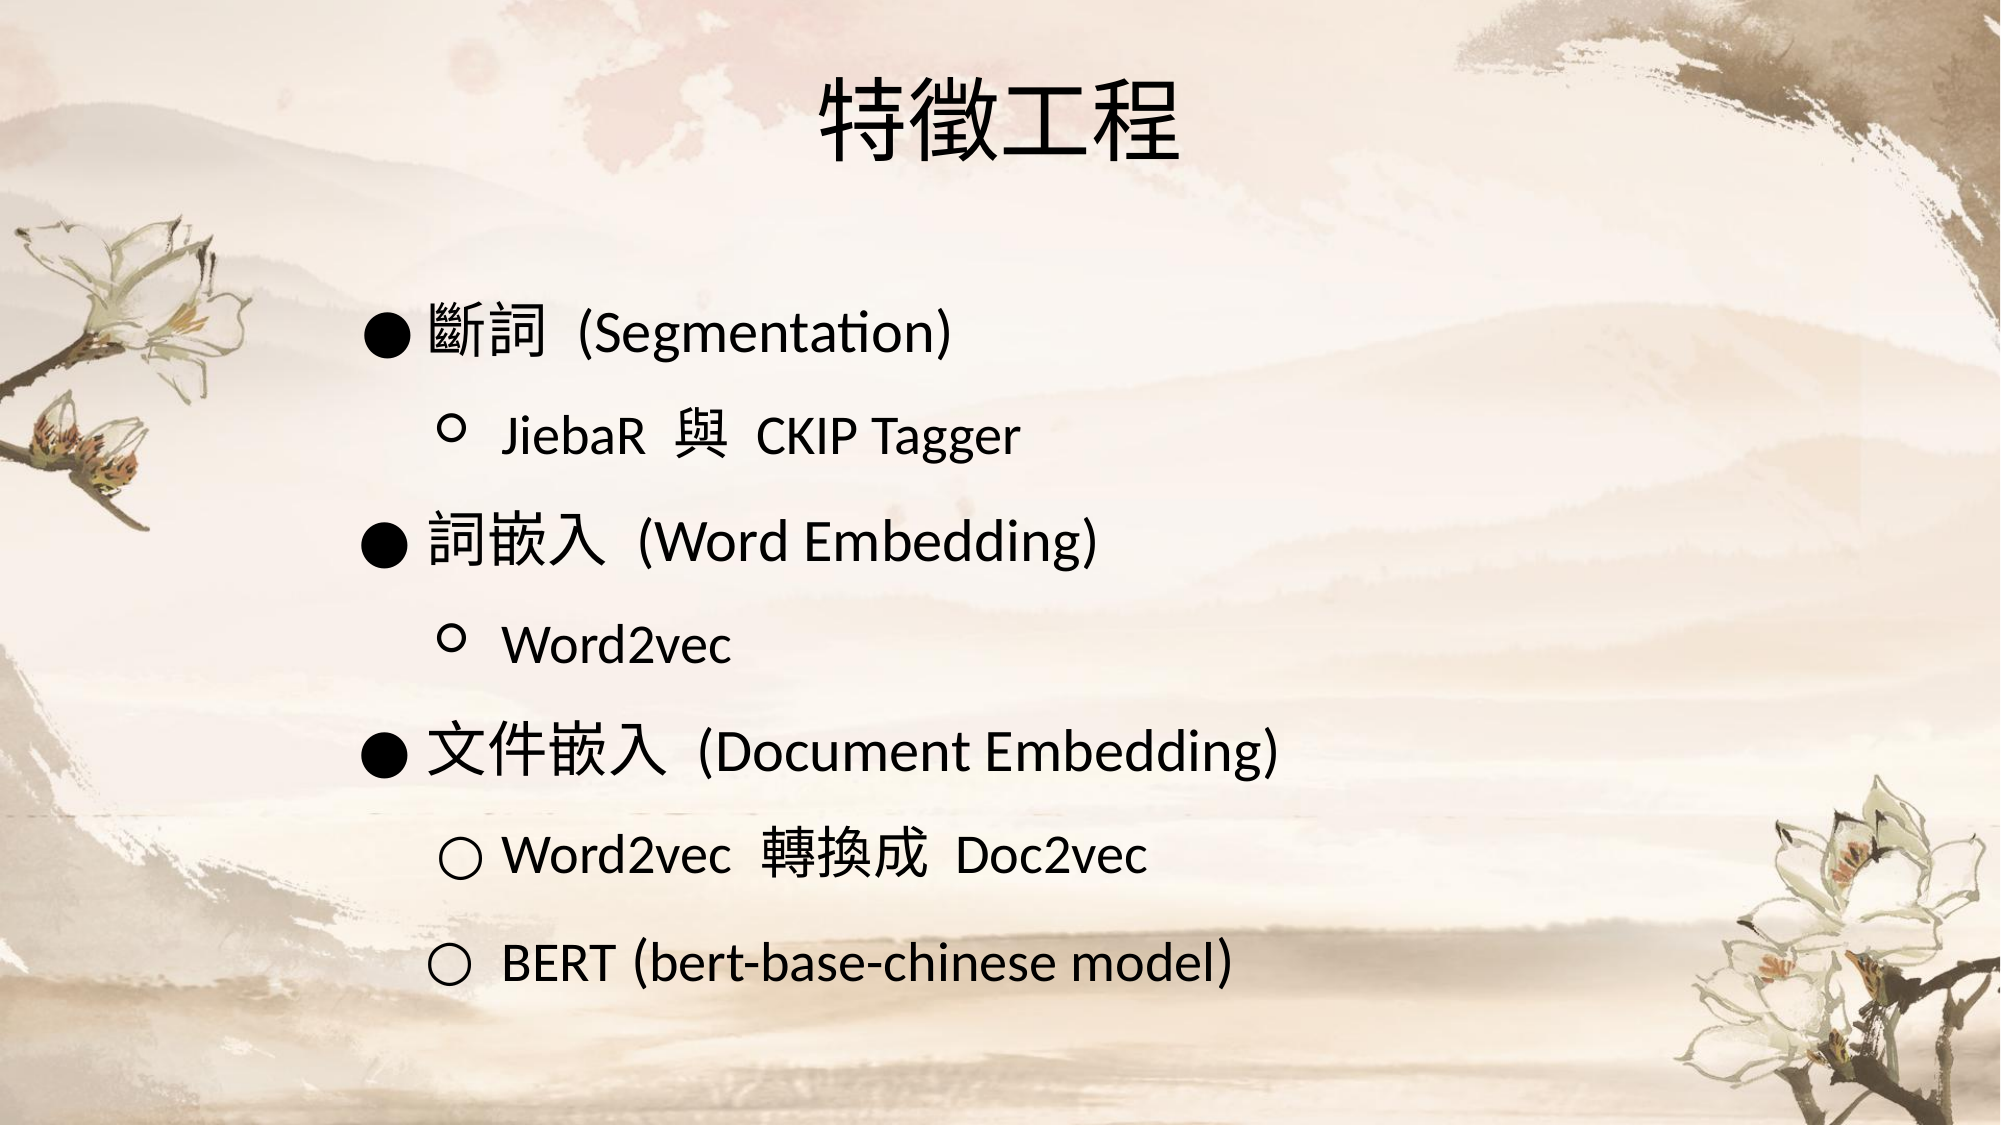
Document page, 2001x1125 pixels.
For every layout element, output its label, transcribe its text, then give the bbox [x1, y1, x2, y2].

picture [0, 0, 2001, 1125]
title 特徵工程 [137, 59, 1863, 190]
text_box 斷詞 (Segmentation) JiebaR 與 CKIP Tagger 詞嵌入 (Word Embedding) Word2vec 文件嵌入 (Document Embedding) Word2vec 轉換成 Doc2vec BERT (bert-base-chinese model) [336, 240, 1784, 1009]
